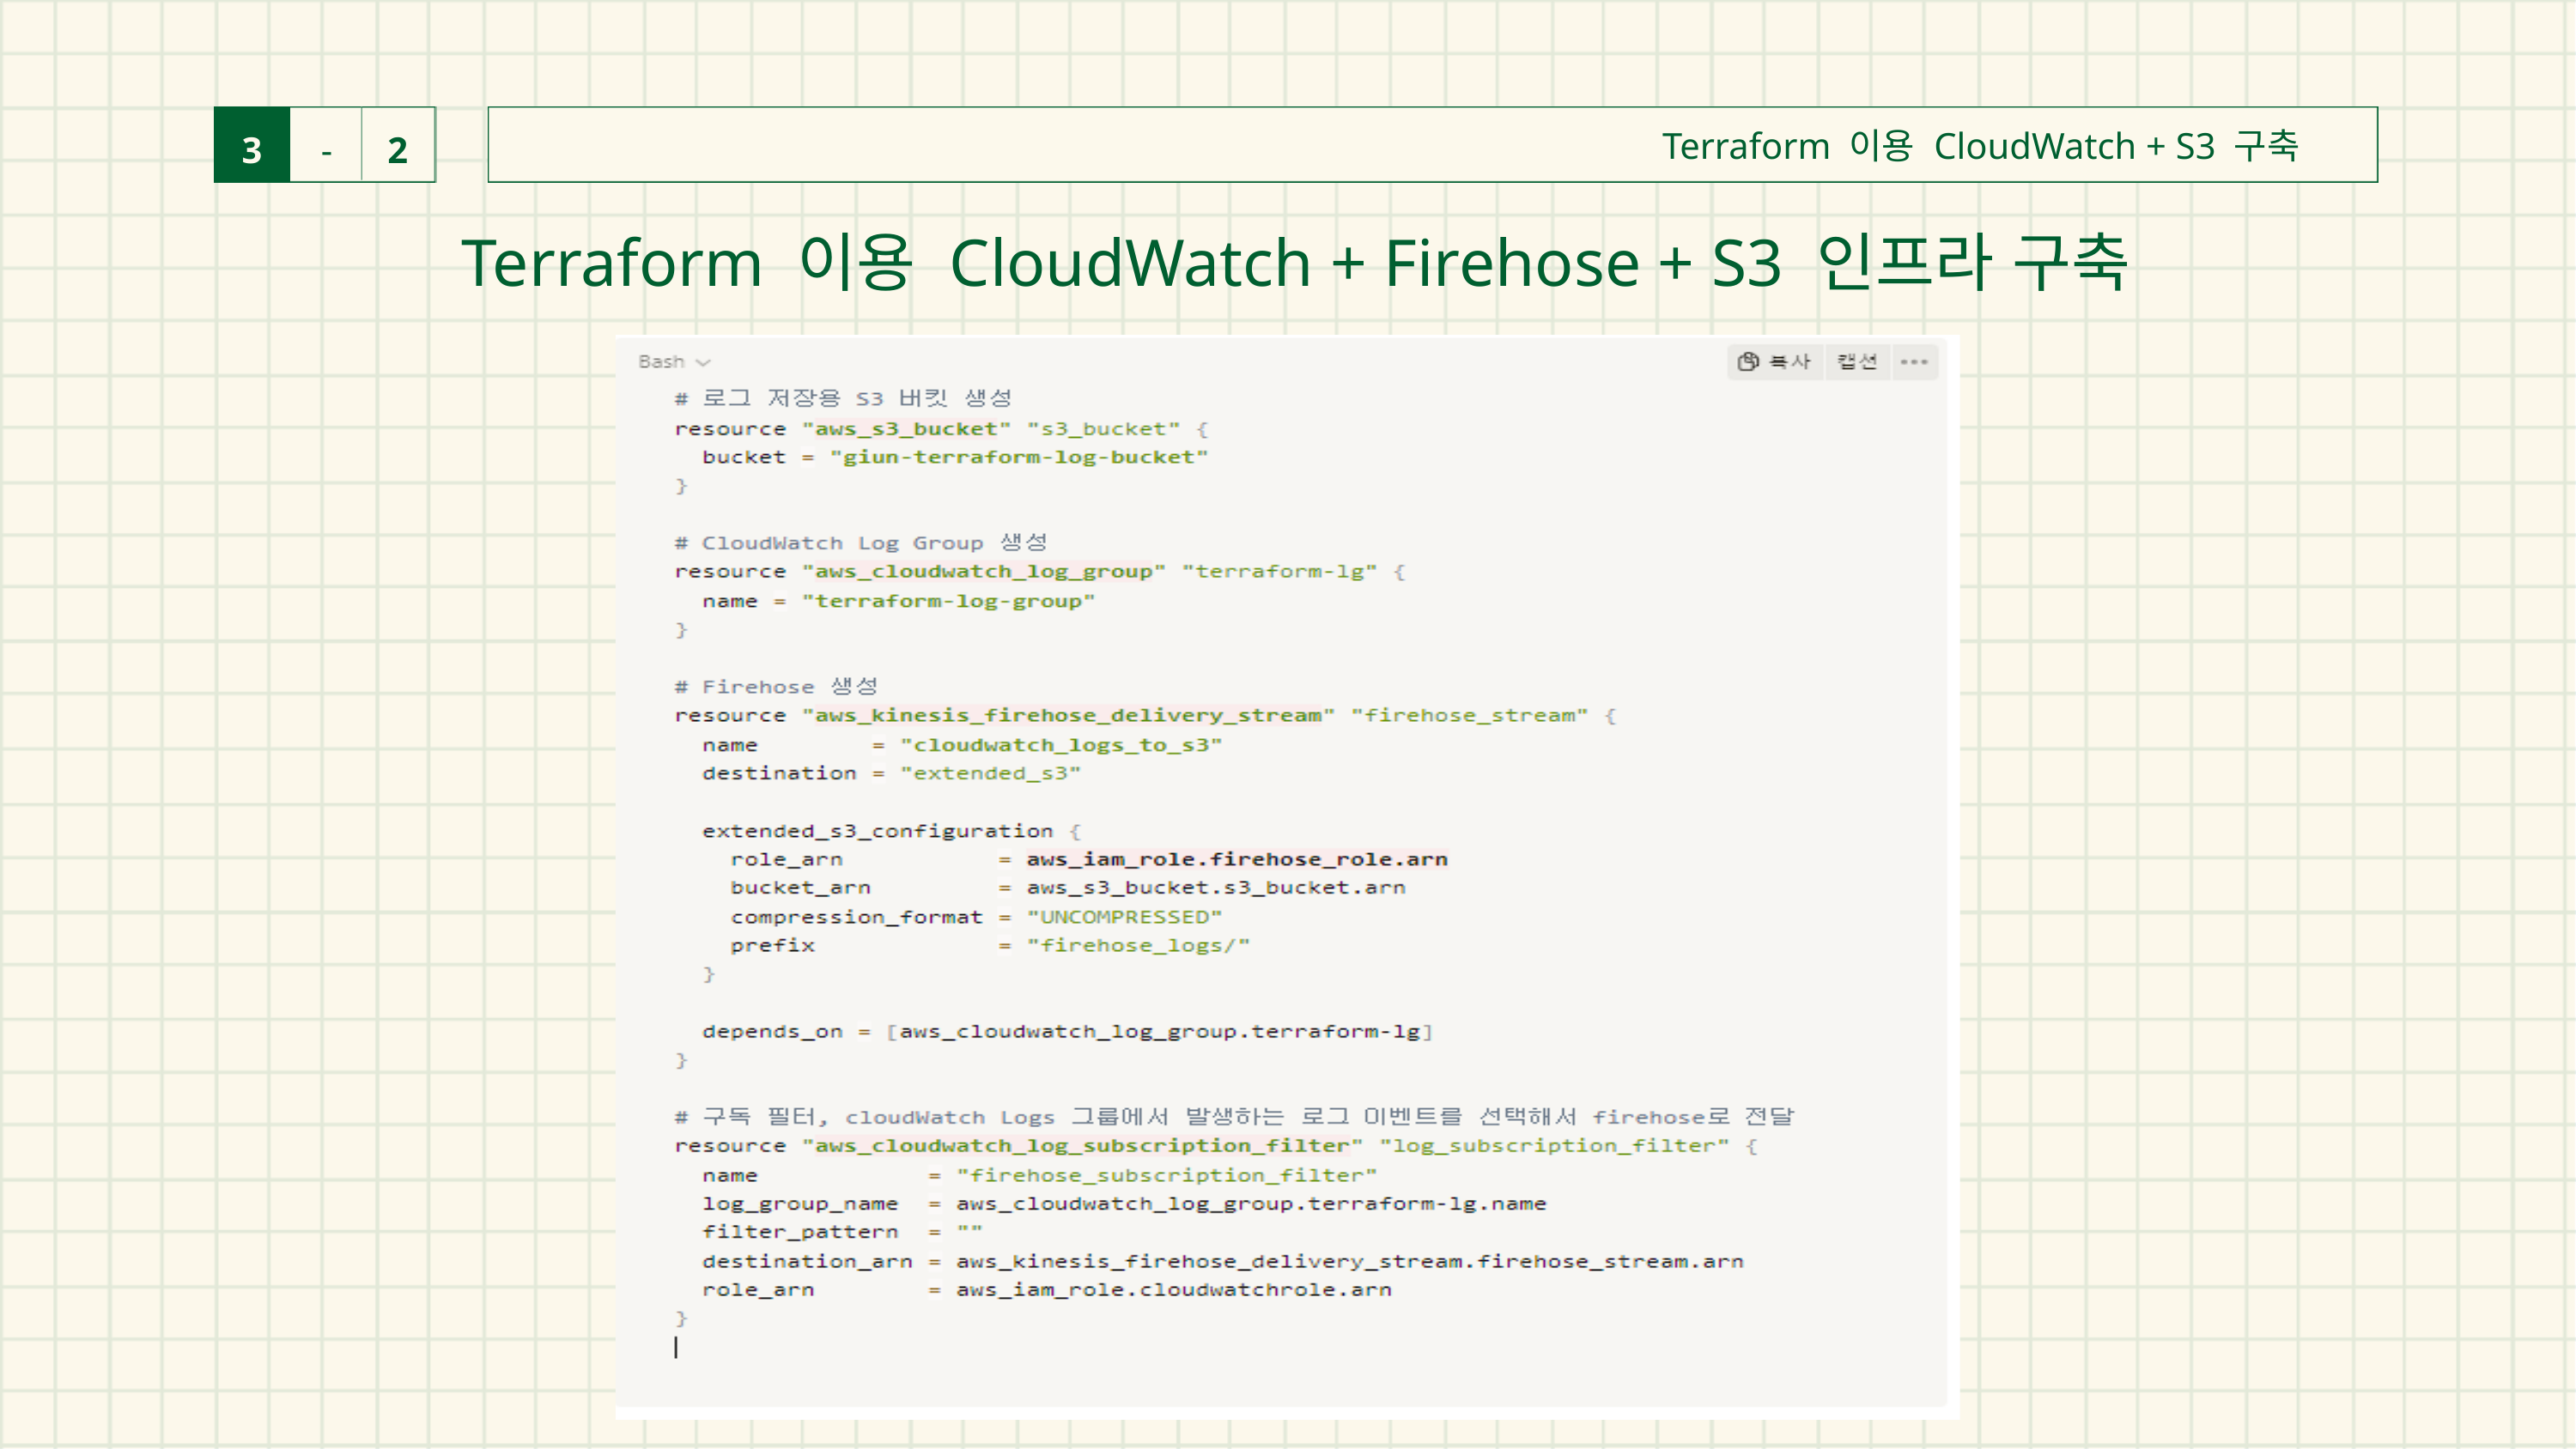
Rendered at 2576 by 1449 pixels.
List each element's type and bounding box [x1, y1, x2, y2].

text_box [488, 106, 2379, 183]
text_box [290, 106, 437, 183]
picture [615, 335, 1960, 1420]
text_box [0, 0, 2576, 1449]
text_box [214, 106, 290, 183]
